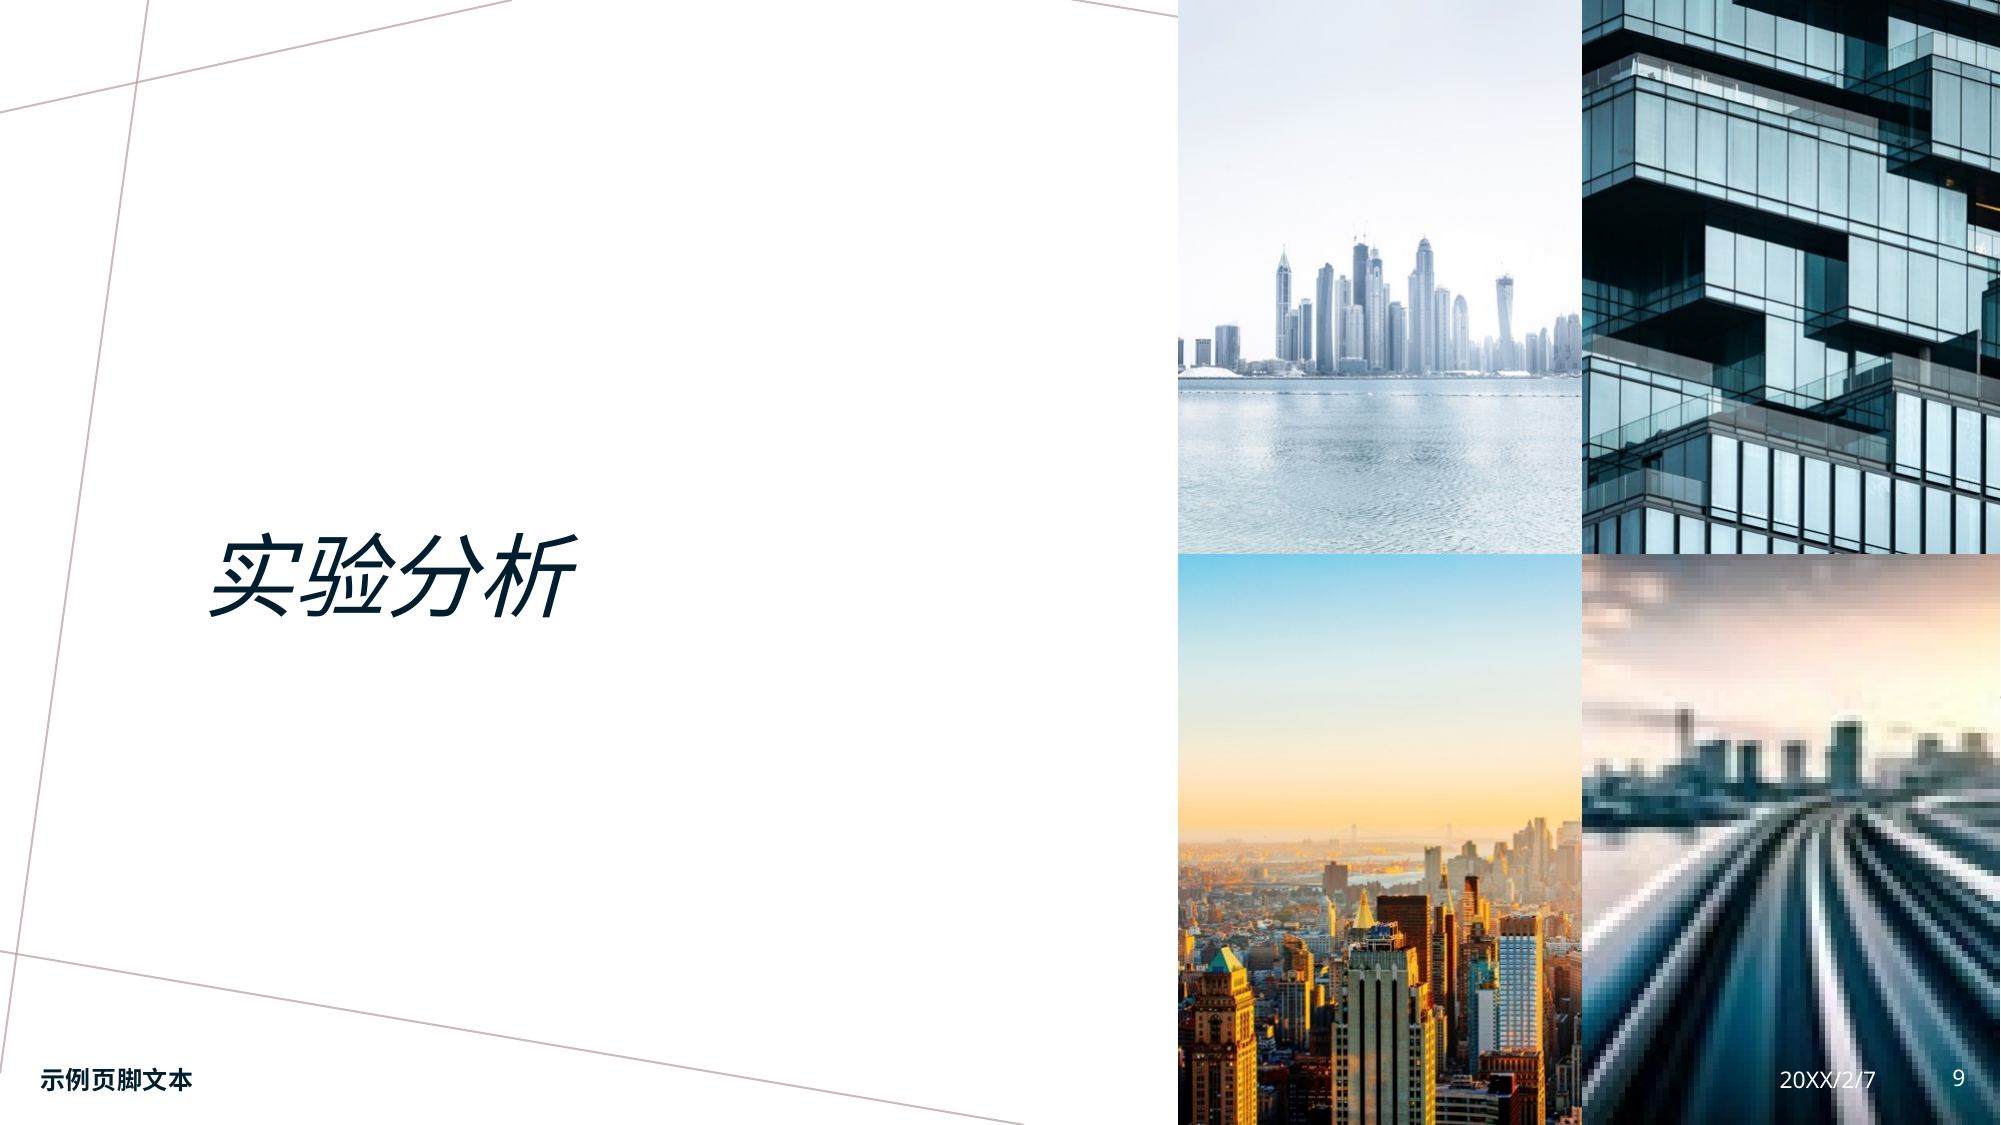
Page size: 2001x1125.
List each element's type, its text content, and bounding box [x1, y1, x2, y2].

title 实验分析 [187, 442, 1090, 719]
picture [1178, 0, 2000, 1125]
footer 示例页脚文本 [25, 1049, 764, 1110]
